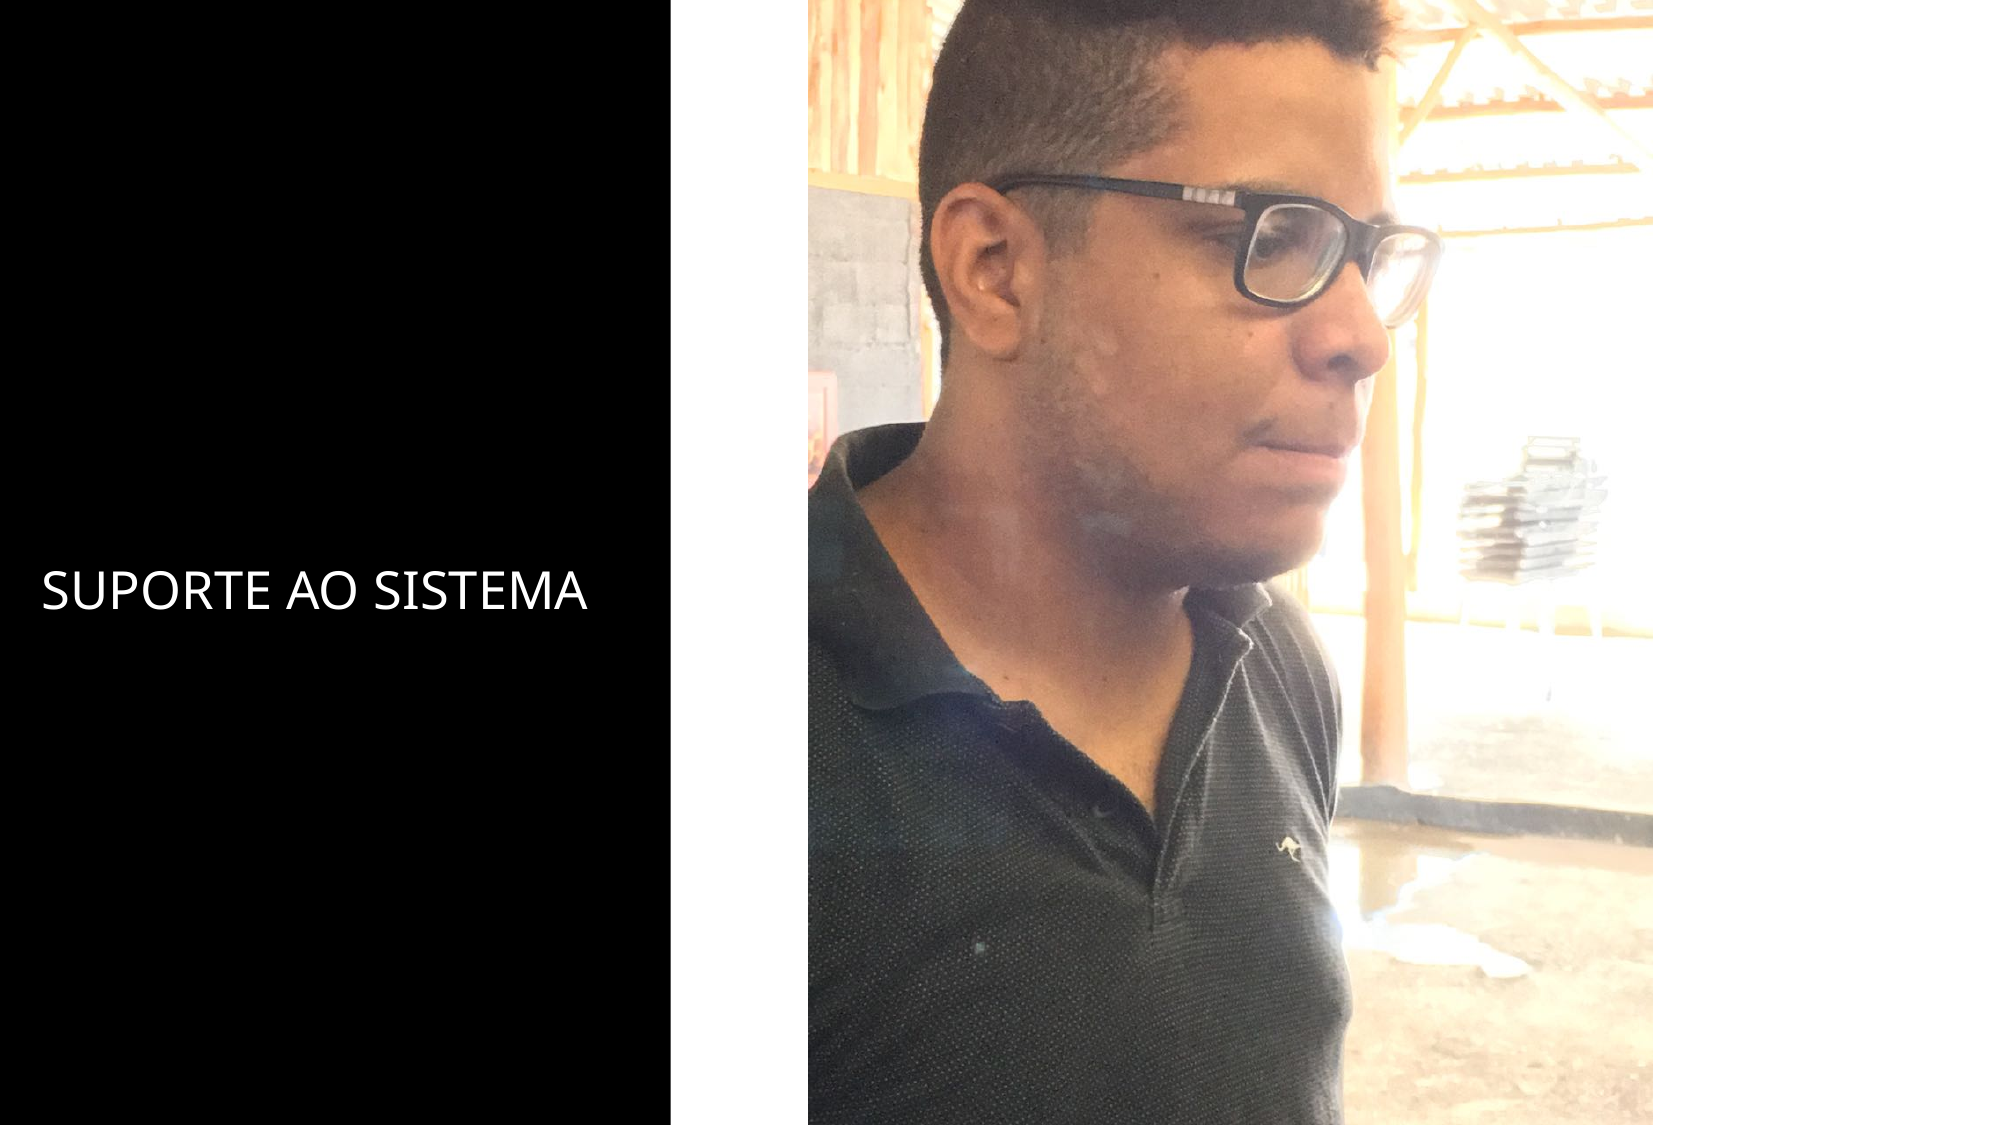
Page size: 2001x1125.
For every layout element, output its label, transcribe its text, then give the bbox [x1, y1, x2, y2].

text_box [0, 0, 672, 1125]
picture [808, 0, 1654, 1125]
text_box SUPORTE AO SISTEMA [26, 497, 644, 628]
